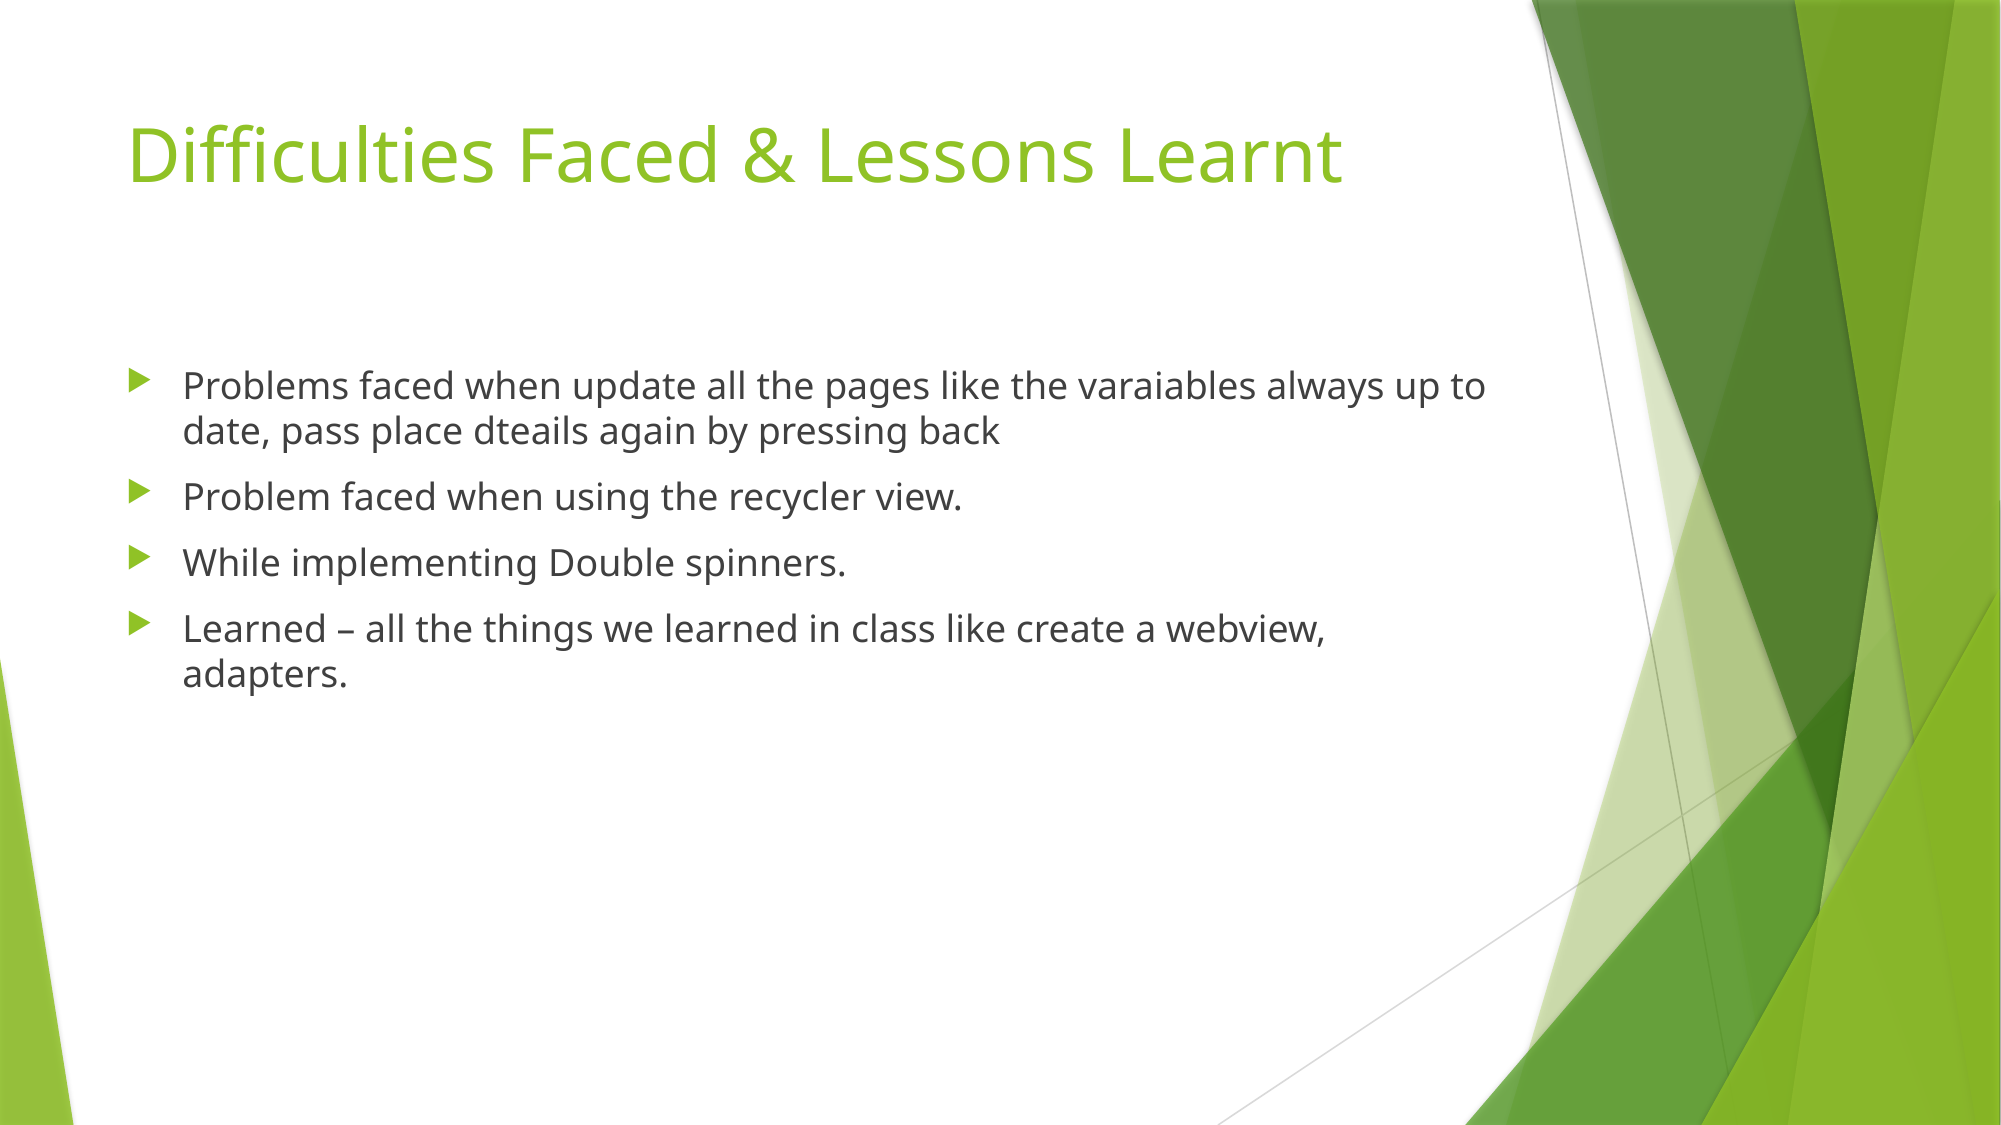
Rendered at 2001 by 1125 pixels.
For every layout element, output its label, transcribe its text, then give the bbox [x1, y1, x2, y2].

list Problems faced when update all the pages like the varaiables always up to date, pass place dteails again by pressing back Problem faced when using the recycler view. While implementing Double spinners. Learned – all the things we learned in class like create a webview, adapters. [111, 354, 1522, 992]
title Difficulties Faced & Lessons Learnt [111, 99, 1522, 317]
